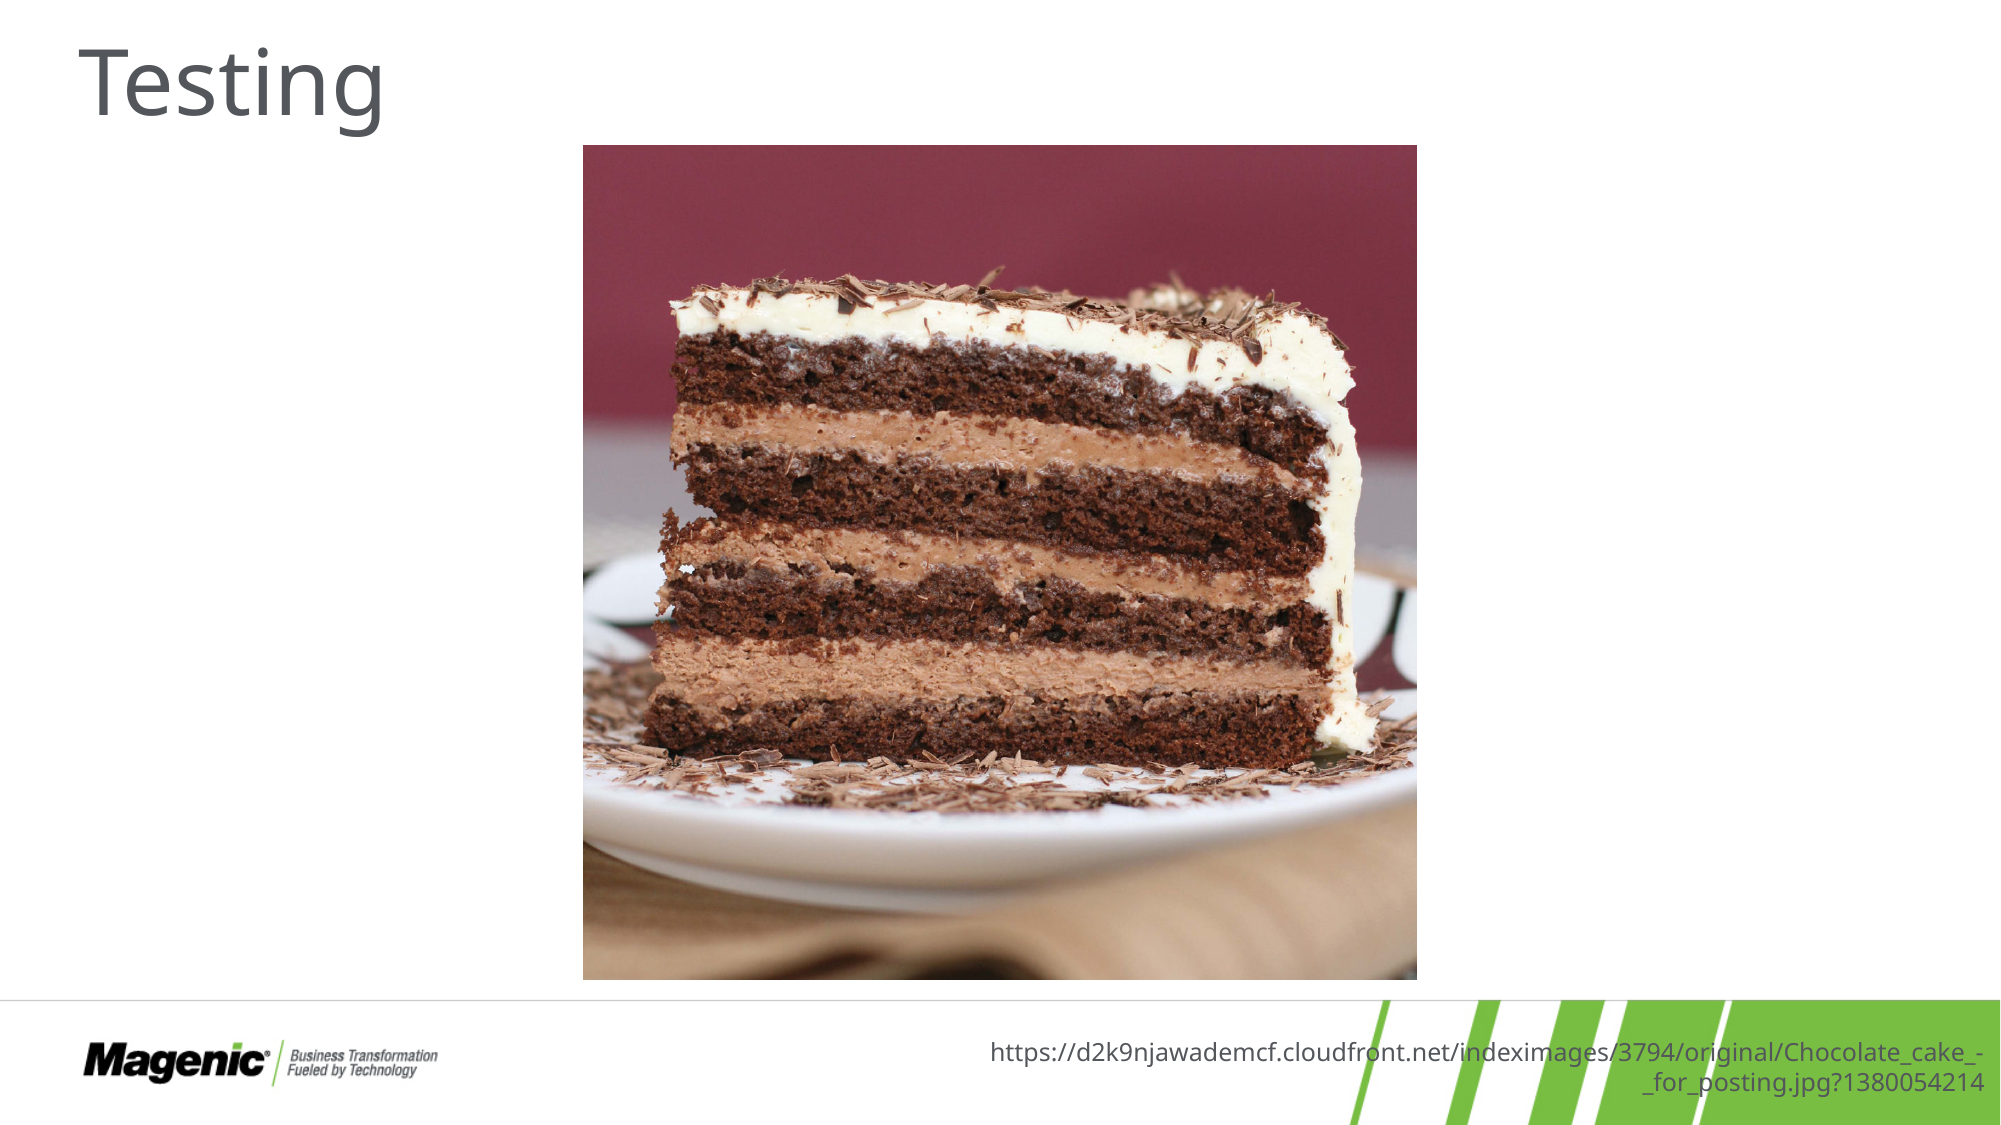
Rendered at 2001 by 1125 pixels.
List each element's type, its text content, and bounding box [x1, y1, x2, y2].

text_box https://d2k9njawademcf.cloudfront.net/indeximages/3794/original/Chocolate_cake_-_for_posting.jpg?1380054214 [920, 1029, 2000, 1104]
title Testing [63, 41, 1938, 131]
picture [0, 0, 2001, 1125]
